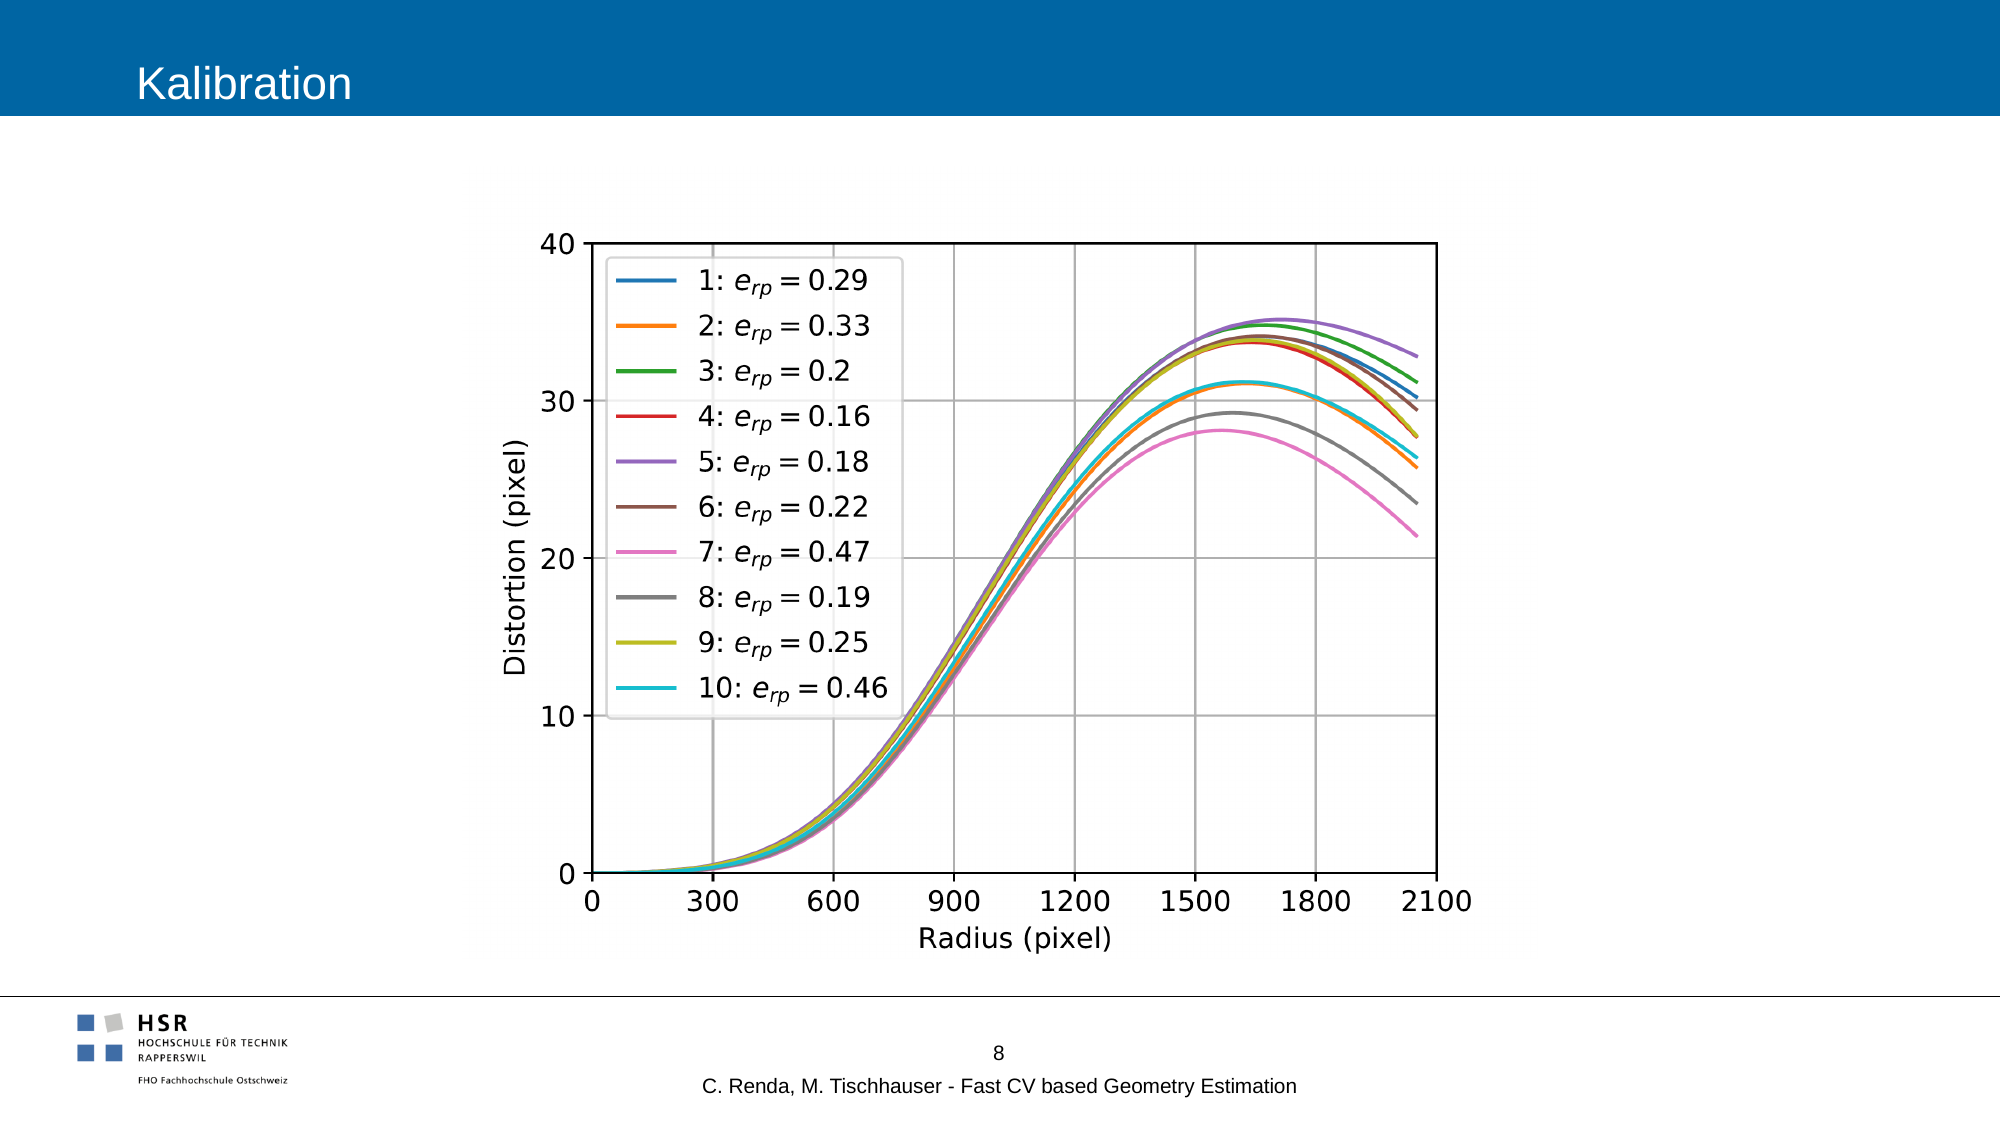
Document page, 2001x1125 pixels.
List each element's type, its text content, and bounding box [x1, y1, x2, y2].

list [462, 166, 1538, 959]
footer C. Renda, M. Tischhauser - Fast CV based Geometry Estimation [549, 1064, 1450, 1106]
slide_number 8 [551, 1042, 1447, 1062]
picture [35, 1001, 300, 1096]
title Kalibration [0, 0, 2000, 116]
